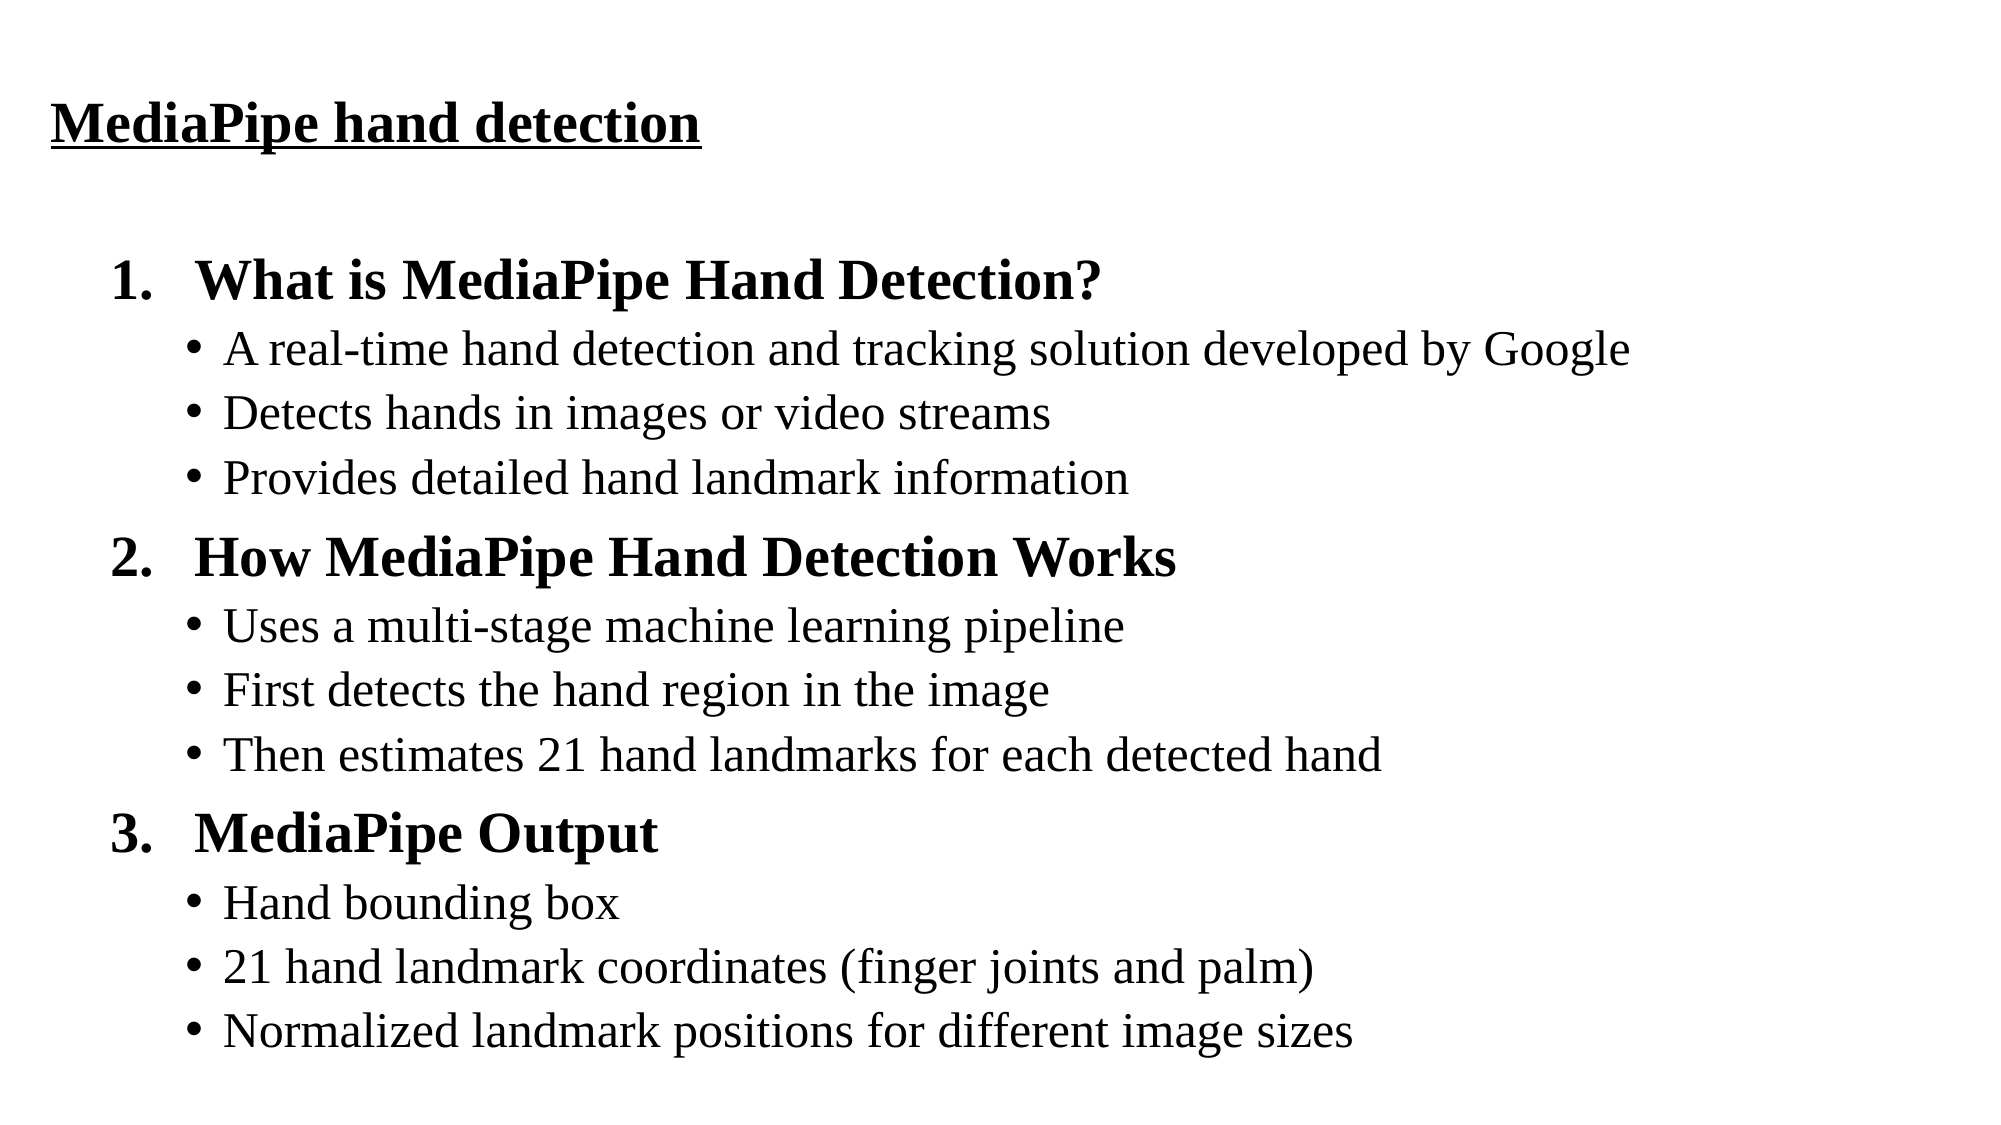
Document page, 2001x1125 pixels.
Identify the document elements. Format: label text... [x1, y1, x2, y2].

text_box MediaPipe hand detection [35, 84, 1203, 181]
list What is MediaPipe Hand Detection? A real-time hand detection and tracking solution developed by Google Detects hands in images or video streams Provides detailed hand landmark information How MediaPipe Hand Detection Works Uses a multi-stage machine learning pipeline First detects the hand region in the image Then estimates 21 hand landmarks for each detected hand MediaPipe Output Hand bounding box 21 hand landmark coordinates (finger joints and palm) Normalized landmark positions for different image sizes [95, 241, 1821, 1069]
